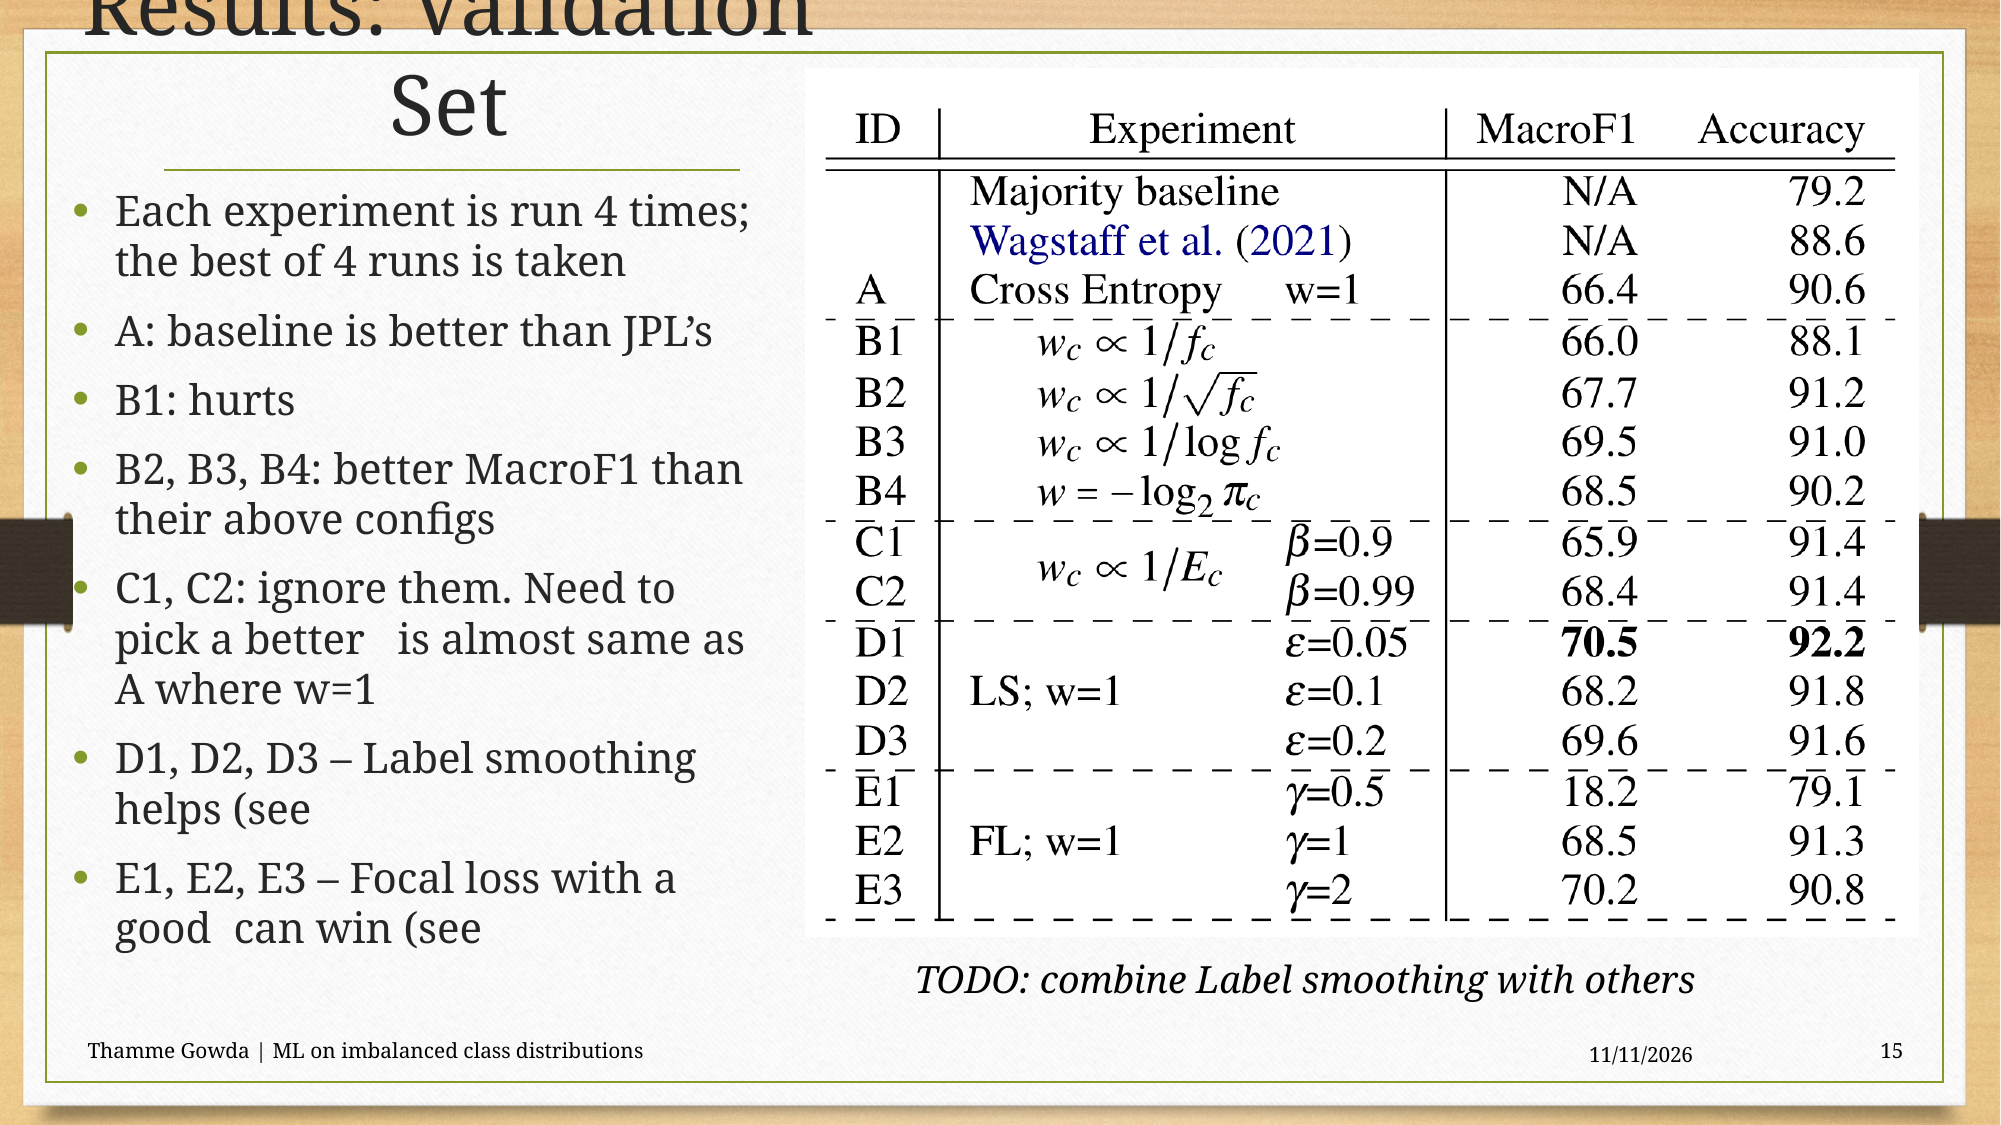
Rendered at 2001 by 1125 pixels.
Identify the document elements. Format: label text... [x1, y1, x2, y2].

title Results: Validation Set [49, 69, 804, 160]
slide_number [1445, 1032, 1709, 1079]
text_box TODO: combine Label smoothing with others [899, 948, 1712, 1009]
footer Thamme Gowda | ML on imbalanced class distributions [72, 1029, 1271, 1076]
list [804, 68, 1919, 937]
picture [0, 0, 2001, 1125]
slide_number 15 [1829, 1029, 1919, 1076]
